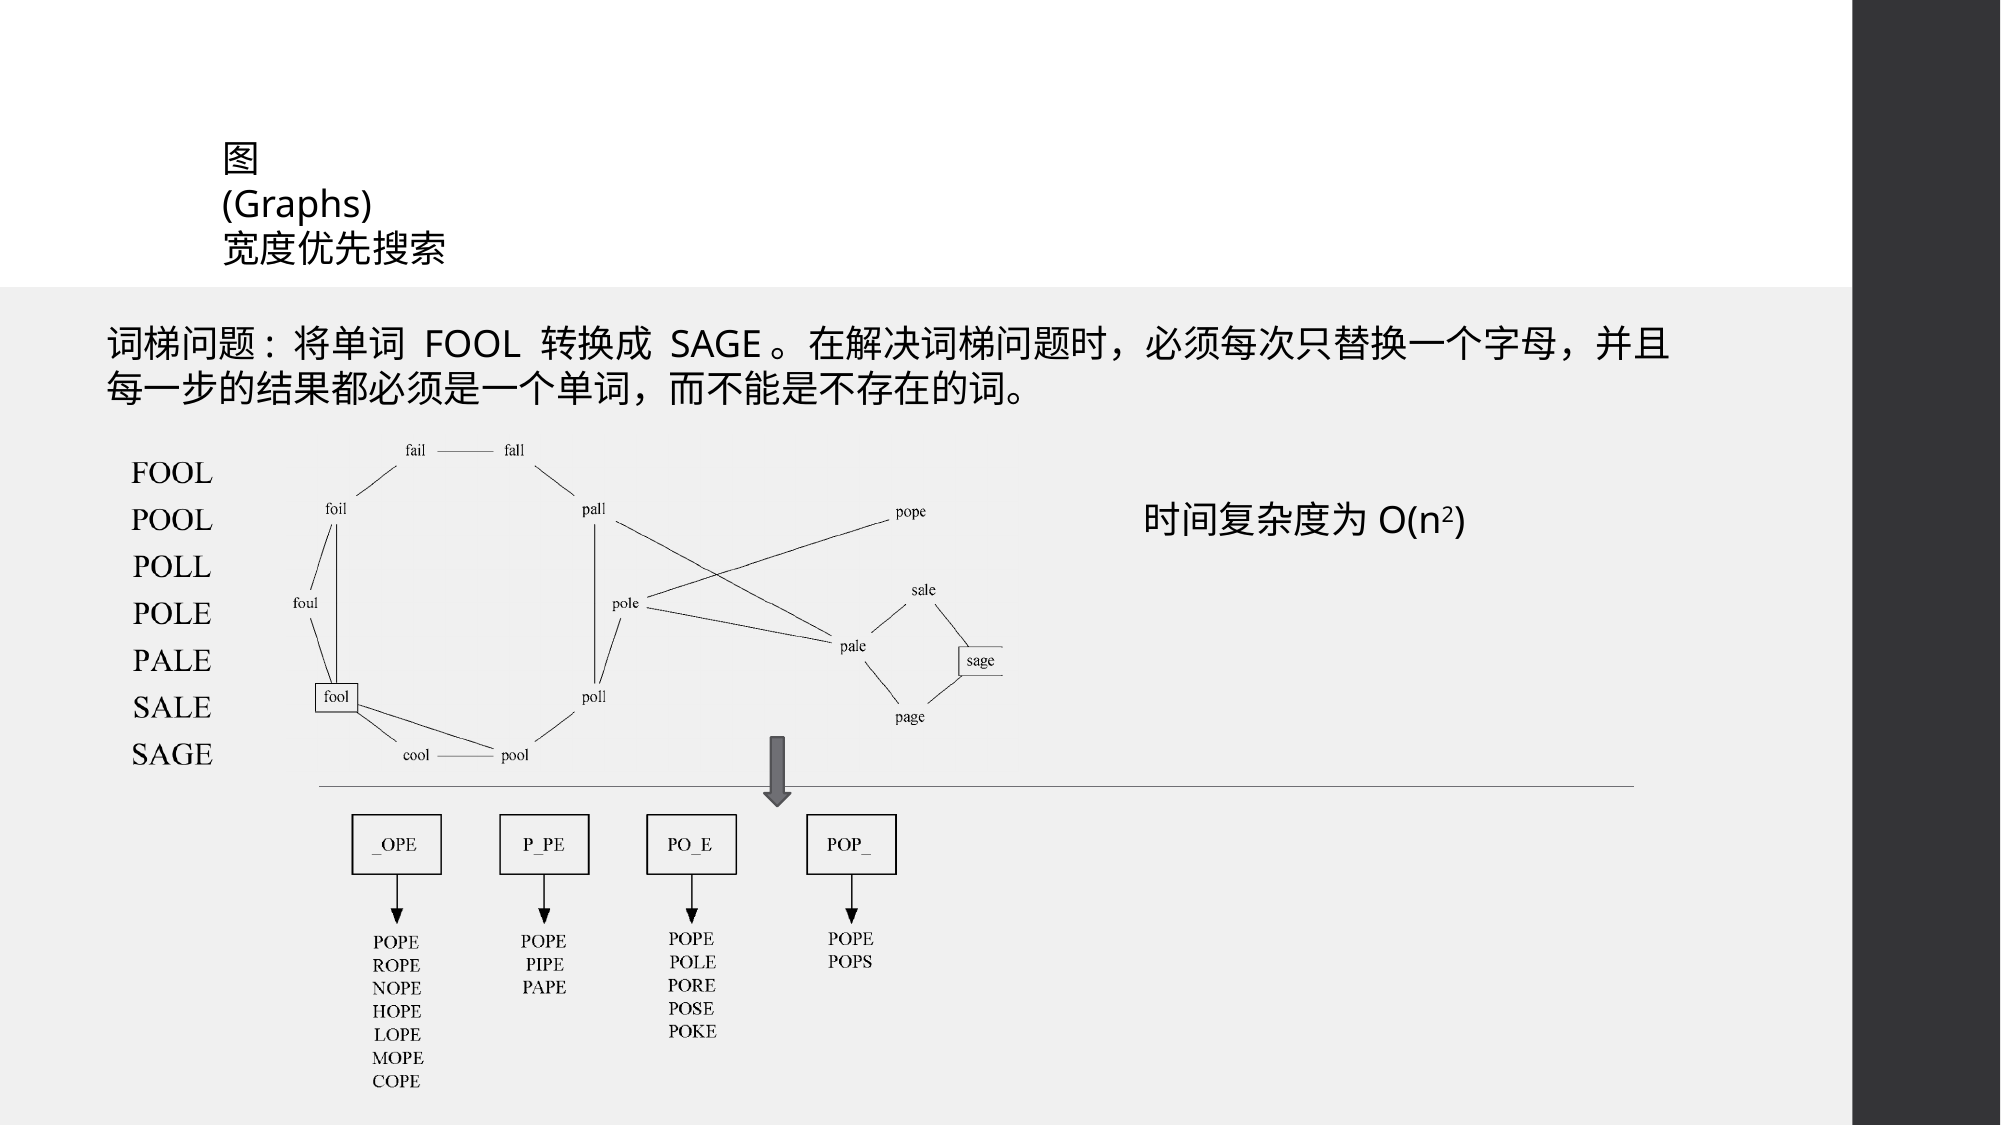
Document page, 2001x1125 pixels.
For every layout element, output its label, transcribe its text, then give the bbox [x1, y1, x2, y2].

picture [286, 434, 1019, 773]
title 图 (Graphs) 宽度优先搜索 [206, 60, 1797, 278]
text_box [0, 287, 1852, 1125]
picture [342, 800, 906, 1097]
text_box 时间复杂度为O(n2) [1129, 488, 1576, 549]
text_box 词梯问题: 将单词 FOOL 转换成 SAGE。在解决词梯问题时，必须每次只替换一个字母，并且每一步的结果都必须是一个单词，而不能是不存在的词。 [91, 312, 1719, 418]
picture [126, 455, 223, 772]
